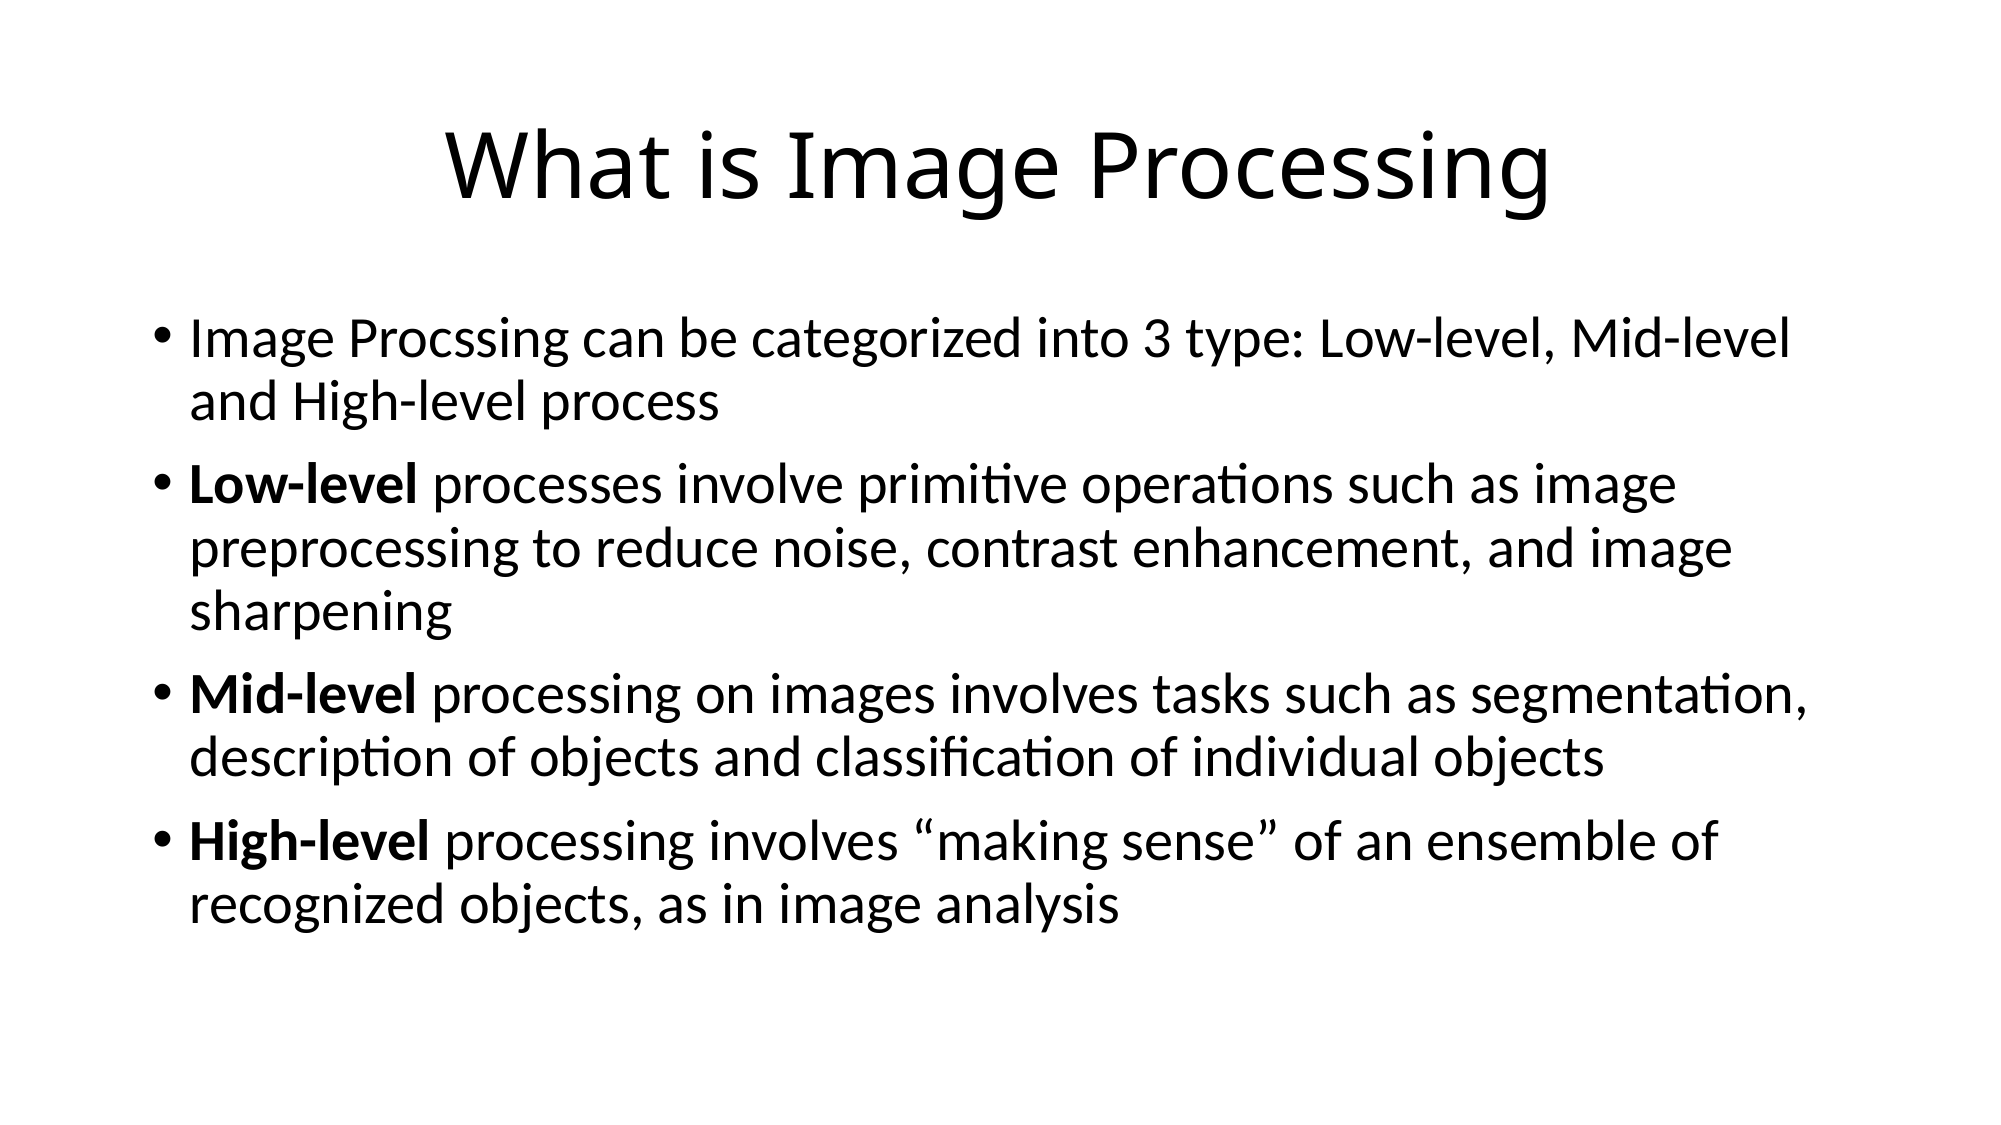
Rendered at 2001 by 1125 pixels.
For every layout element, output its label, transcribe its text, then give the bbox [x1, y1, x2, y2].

list Image Procssing can be categorized into 3 type: Low-level, Mid-level and High-level process Low-level processes involve primitive operations such as image preprocessing to reduce noise, contrast enhancement, and image sharpening Mid-level processing on images involves tasks such as segmentation, description of objects and classification of individual objects High-level processing involves “making sense” of an ensemble of recognized objects, as in image analysis [137, 299, 1863, 1014]
title What is Image Processing [137, 59, 1863, 278]
